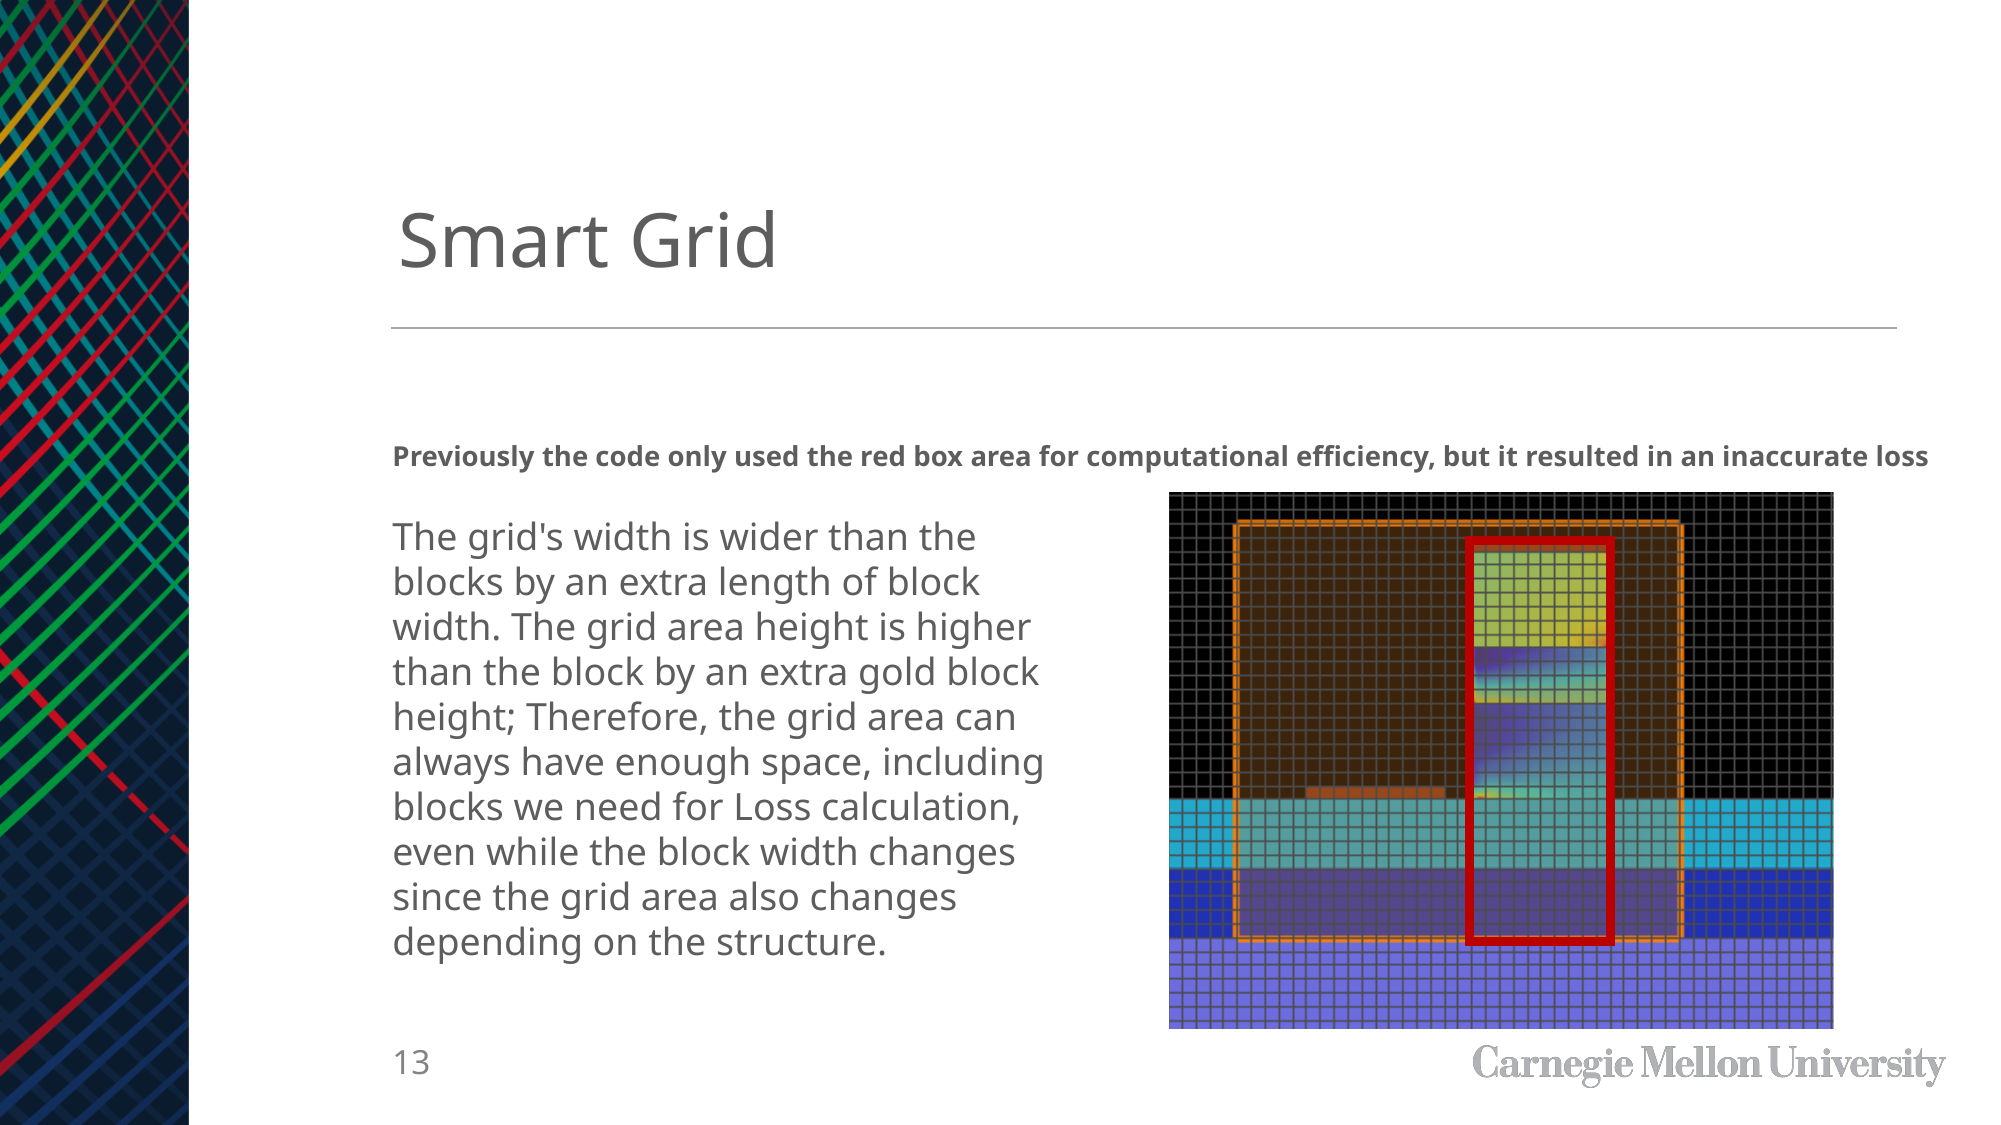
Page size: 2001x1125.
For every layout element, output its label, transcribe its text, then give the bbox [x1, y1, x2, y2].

slide_number 13 [384, 1035, 443, 1093]
list The grid's width is wider than the blocks by an extra length of block width. The grid area height is higher than the block by an extra gold block height; Therefore, the grid area can always have enough space, including blocks we need for Loss calculation, even while the block width changes since the grid area also changes depending on the structure. [384, 504, 1085, 974]
list Previously the code only used the red box area for computational efficiency, but it resulted in an inaccurate loss [384, 429, 1951, 483]
picture [1473, 1045, 1946, 1088]
picture [0, 0, 188, 1125]
list Smart Grid [390, 189, 1357, 297]
picture [1168, 492, 1834, 1029]
